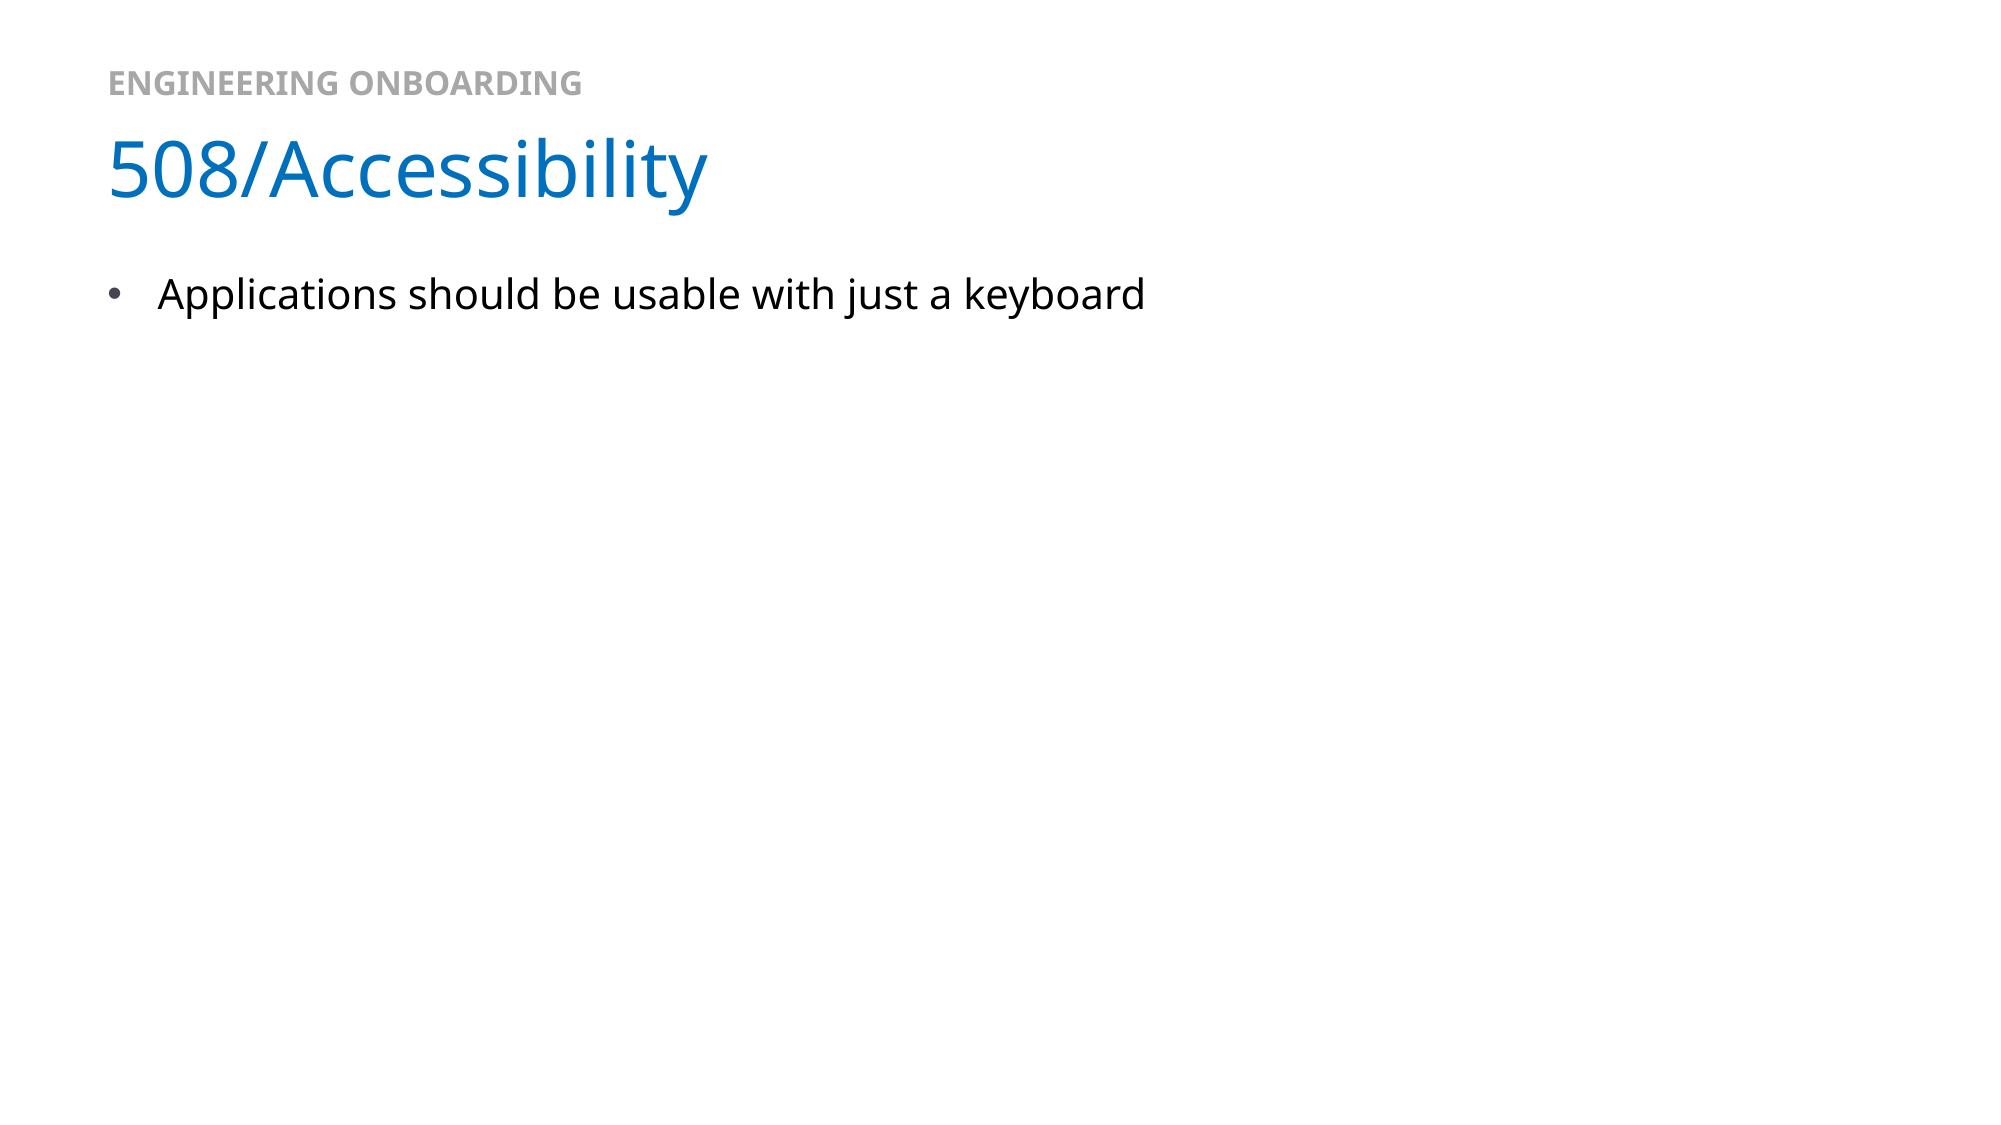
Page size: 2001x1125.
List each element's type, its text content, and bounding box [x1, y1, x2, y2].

title 508/Accessibility [99, 113, 1750, 251]
list ENGINEERING ONBOARDING [99, 54, 1750, 113]
list Applications should be usable with just a keyboard [99, 250, 1719, 1014]
